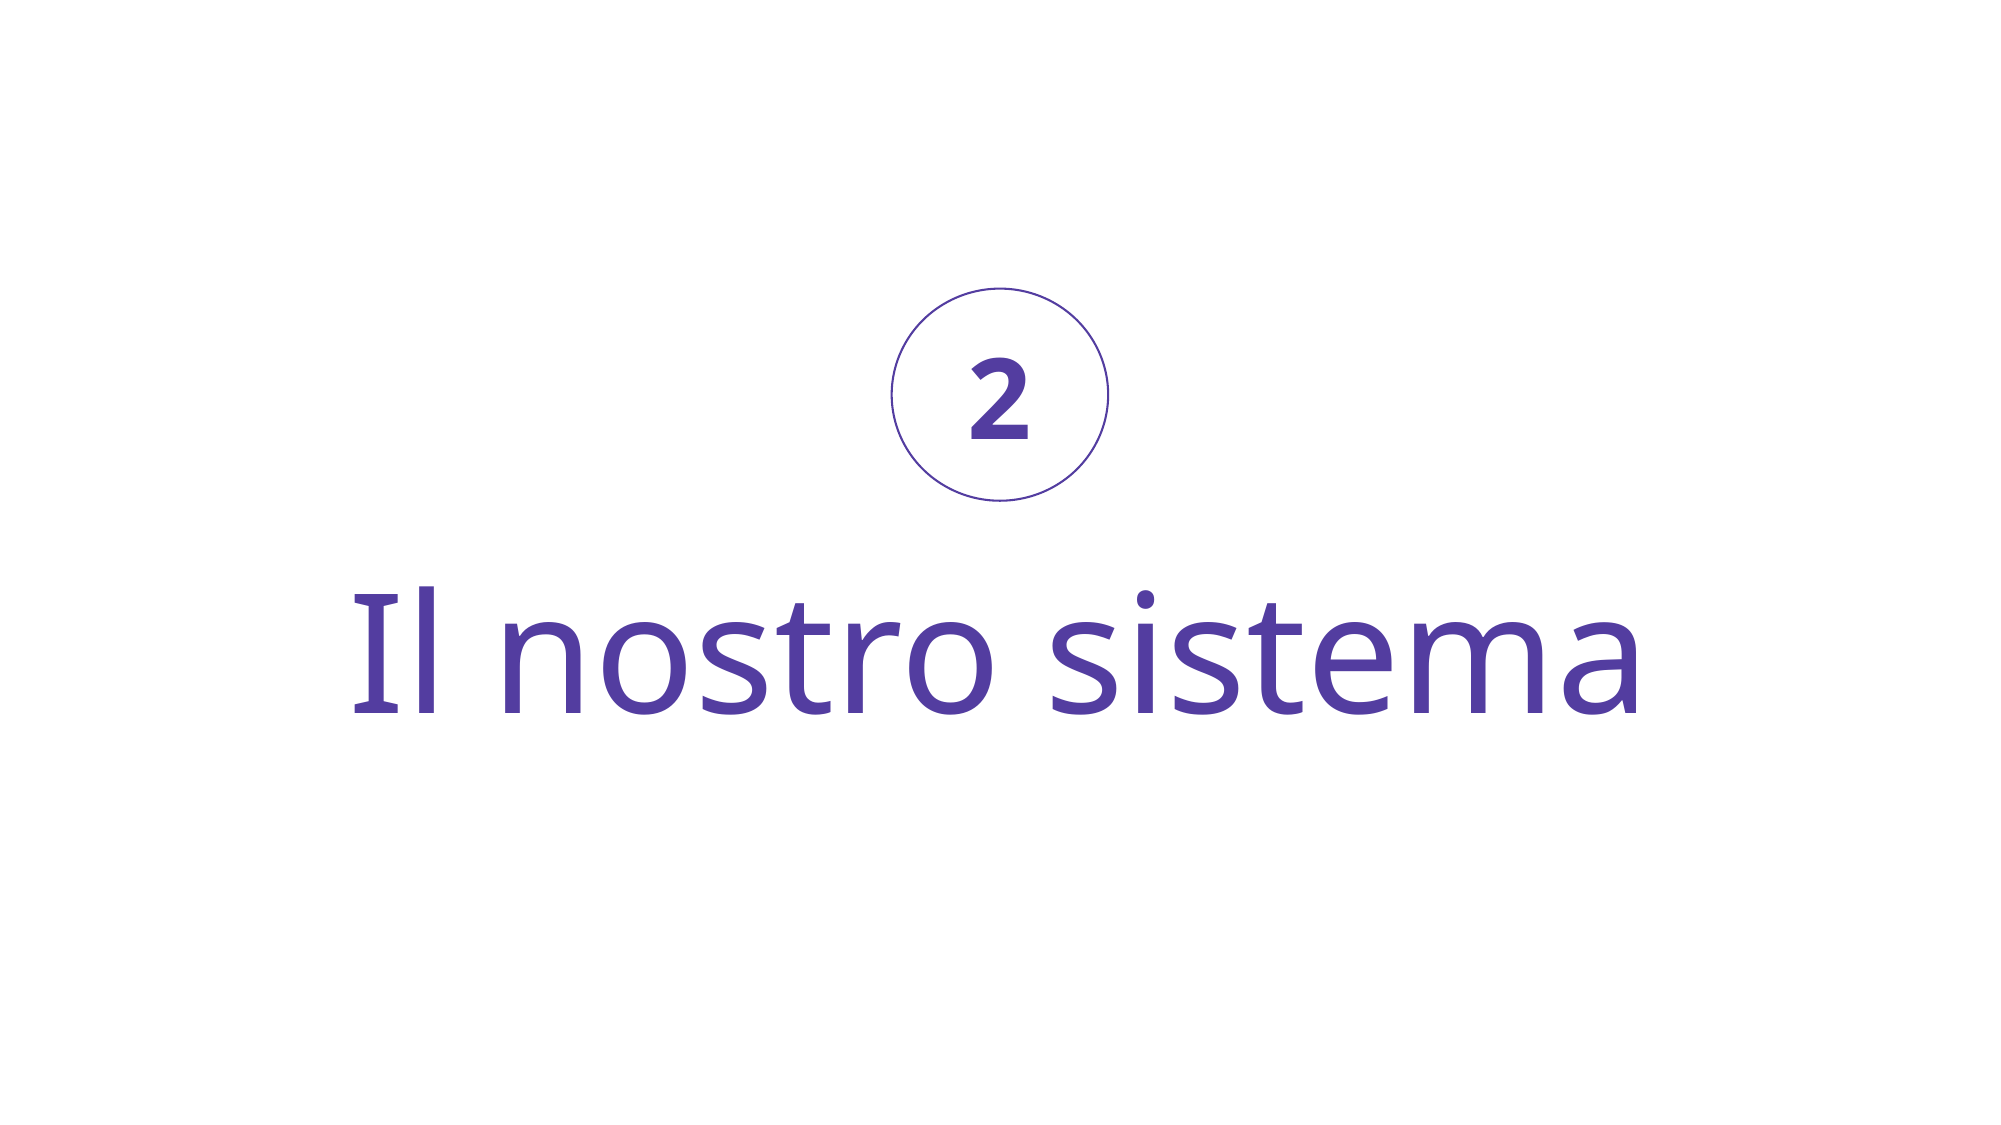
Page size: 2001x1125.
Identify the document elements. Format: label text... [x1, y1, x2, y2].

text_box Il nostro sistema [309, 562, 1691, 758]
text_box 2 [890, 287, 1110, 502]
